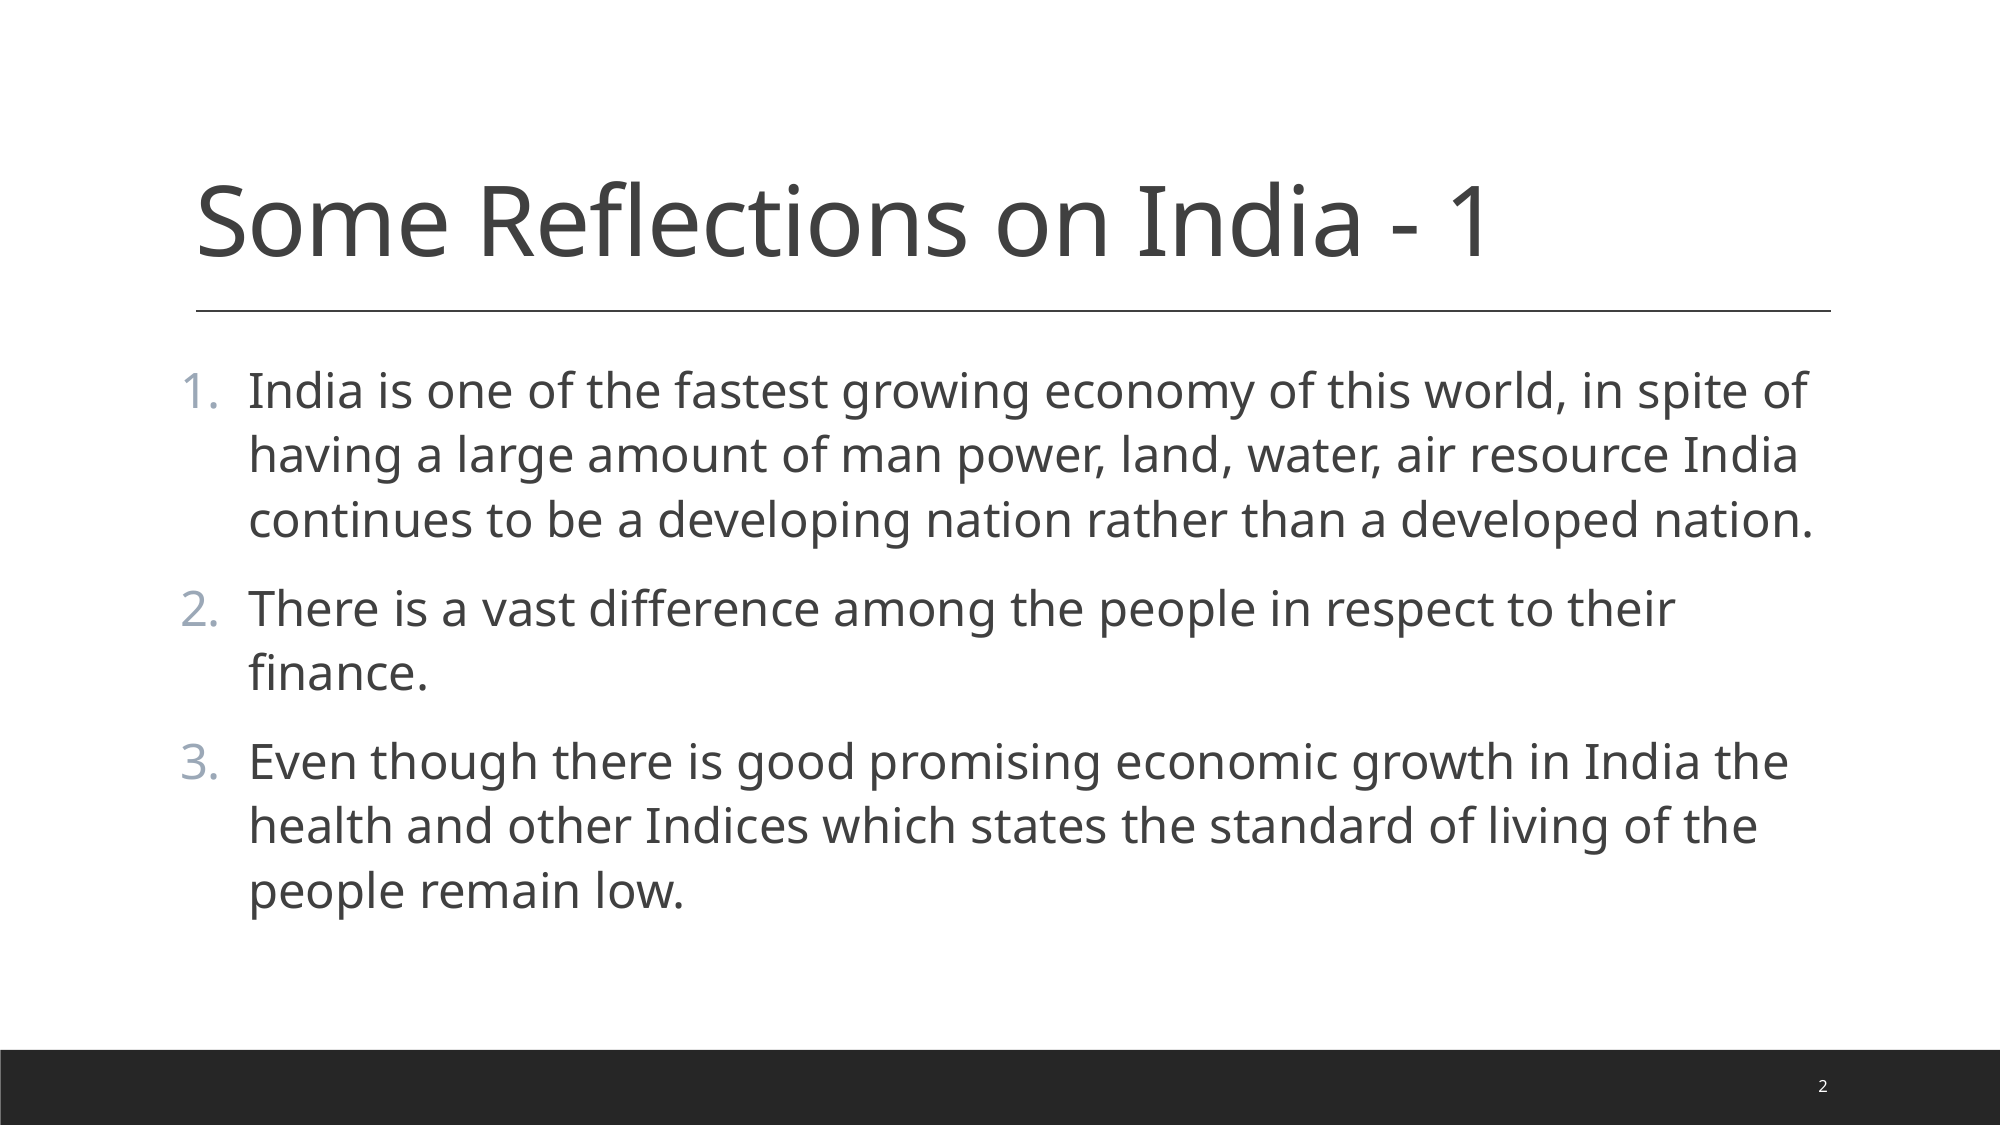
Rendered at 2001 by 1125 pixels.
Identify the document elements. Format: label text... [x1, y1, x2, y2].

title Some Reflections on India - 1 [180, 47, 1830, 285]
list India is one of the fastest growing economy of this world, in spite of having a large amount of man power, land, water, air resource India continues to be a developing nation rather than a developed nation. There is a vast difference among the people in respect to their finance. Even though there is good promising economic growth in India the health and other Indices which states the standard of living of the people remain low. [180, 345, 1830, 963]
slide_number 2 [1803, 1057, 1932, 1118]
